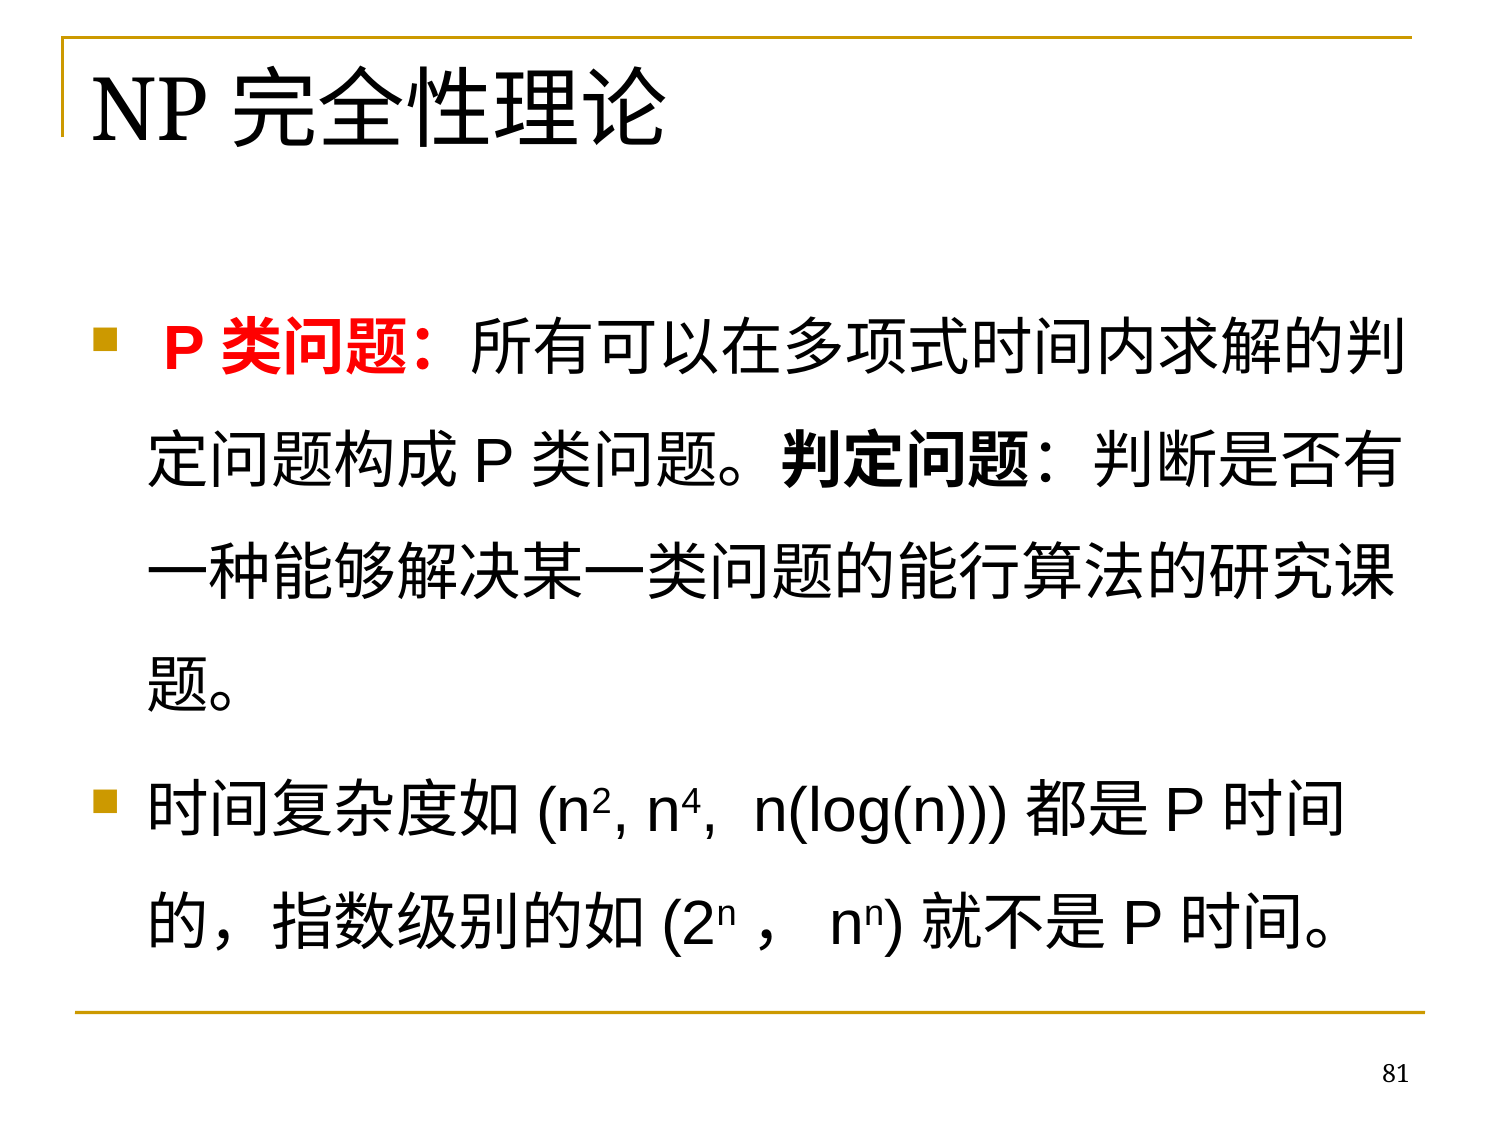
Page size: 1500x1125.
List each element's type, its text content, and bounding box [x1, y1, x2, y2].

title NP完全性理论 [75, 45, 1425, 233]
list P类问题：所有可以在多项式时间内求解的判定问题构成P类问题。判定问题：判断是否有一种能够解决某一类问题的能行算法的研究课题。 时间复杂度如(n2, n4, n(log(n)))都是P时间的，指数级别的如(2n，nn)就不是P时间。 [75, 262, 1425, 1006]
slide_number 81 [1074, 1023, 1426, 1100]
